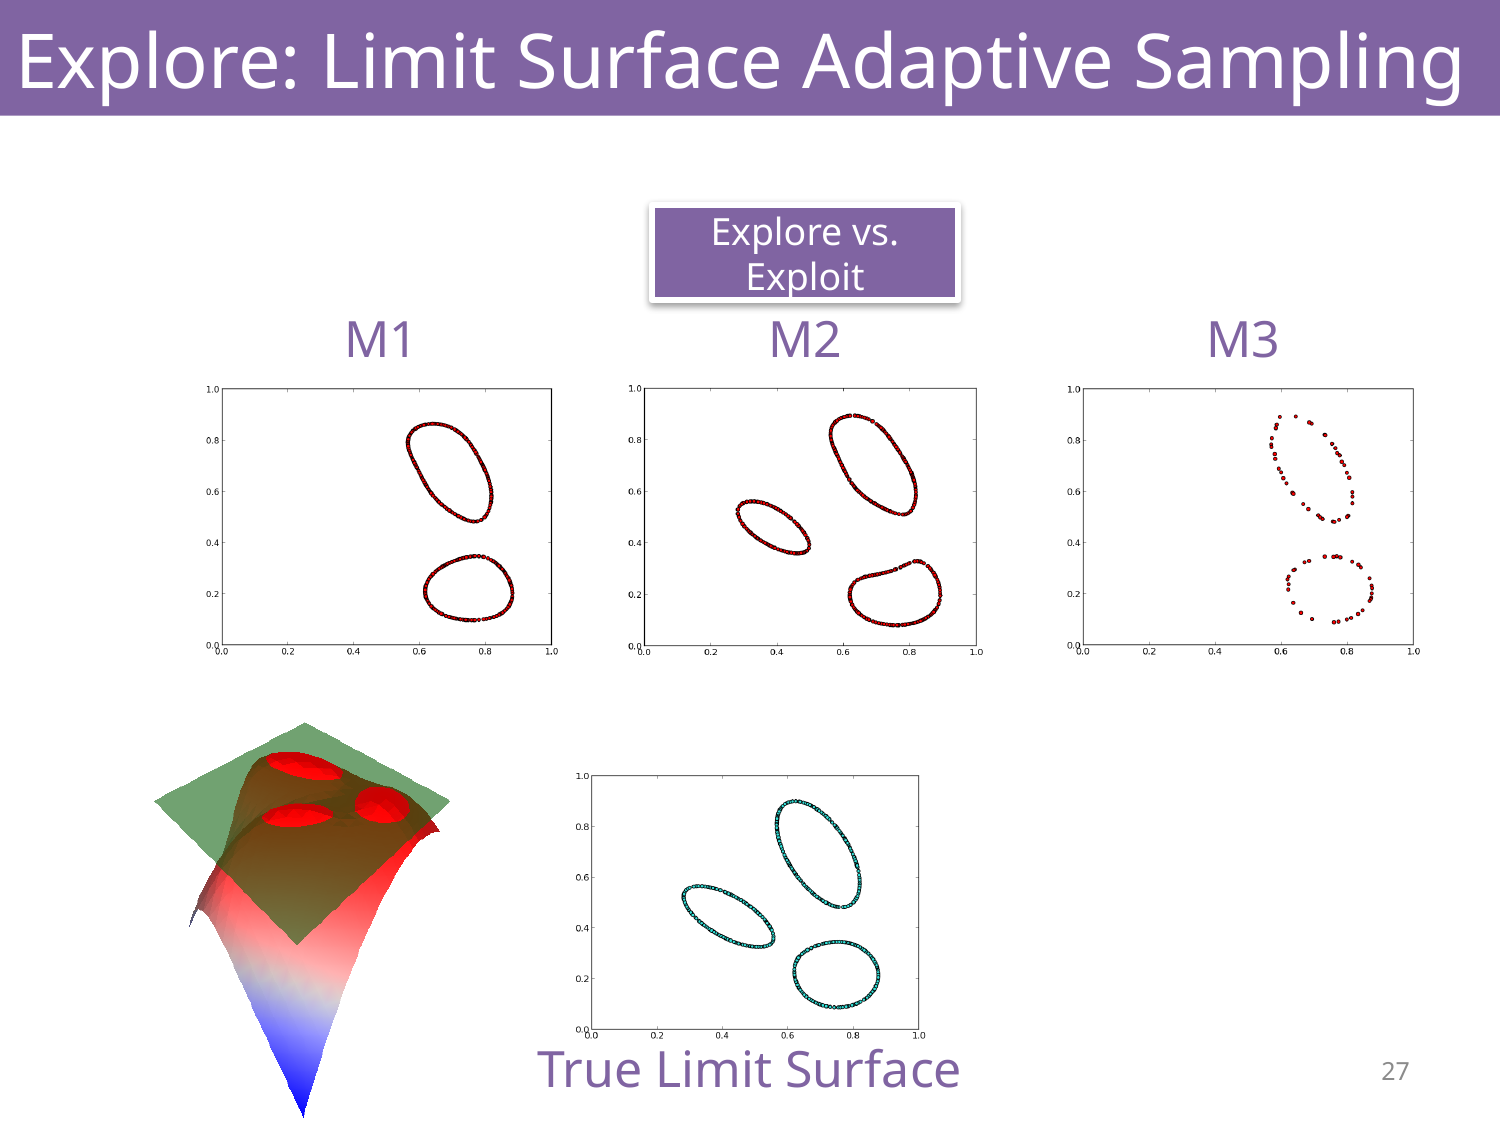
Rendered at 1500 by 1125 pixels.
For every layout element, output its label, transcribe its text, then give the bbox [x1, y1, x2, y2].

text_box Explore vs. Exploit [649, 202, 961, 303]
title Explore: Limit Surface Adaptive Sampling [0, 0, 1500, 116]
text_box M3 [1191, 300, 1295, 355]
text_box M2 [753, 312, 857, 355]
picture [0, 356, 1023, 1125]
slide_number 27 [1074, 1042, 1425, 1103]
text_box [538, 743, 961, 1106]
text_box M1 [329, 300, 434, 356]
picture [1030, 357, 1456, 677]
